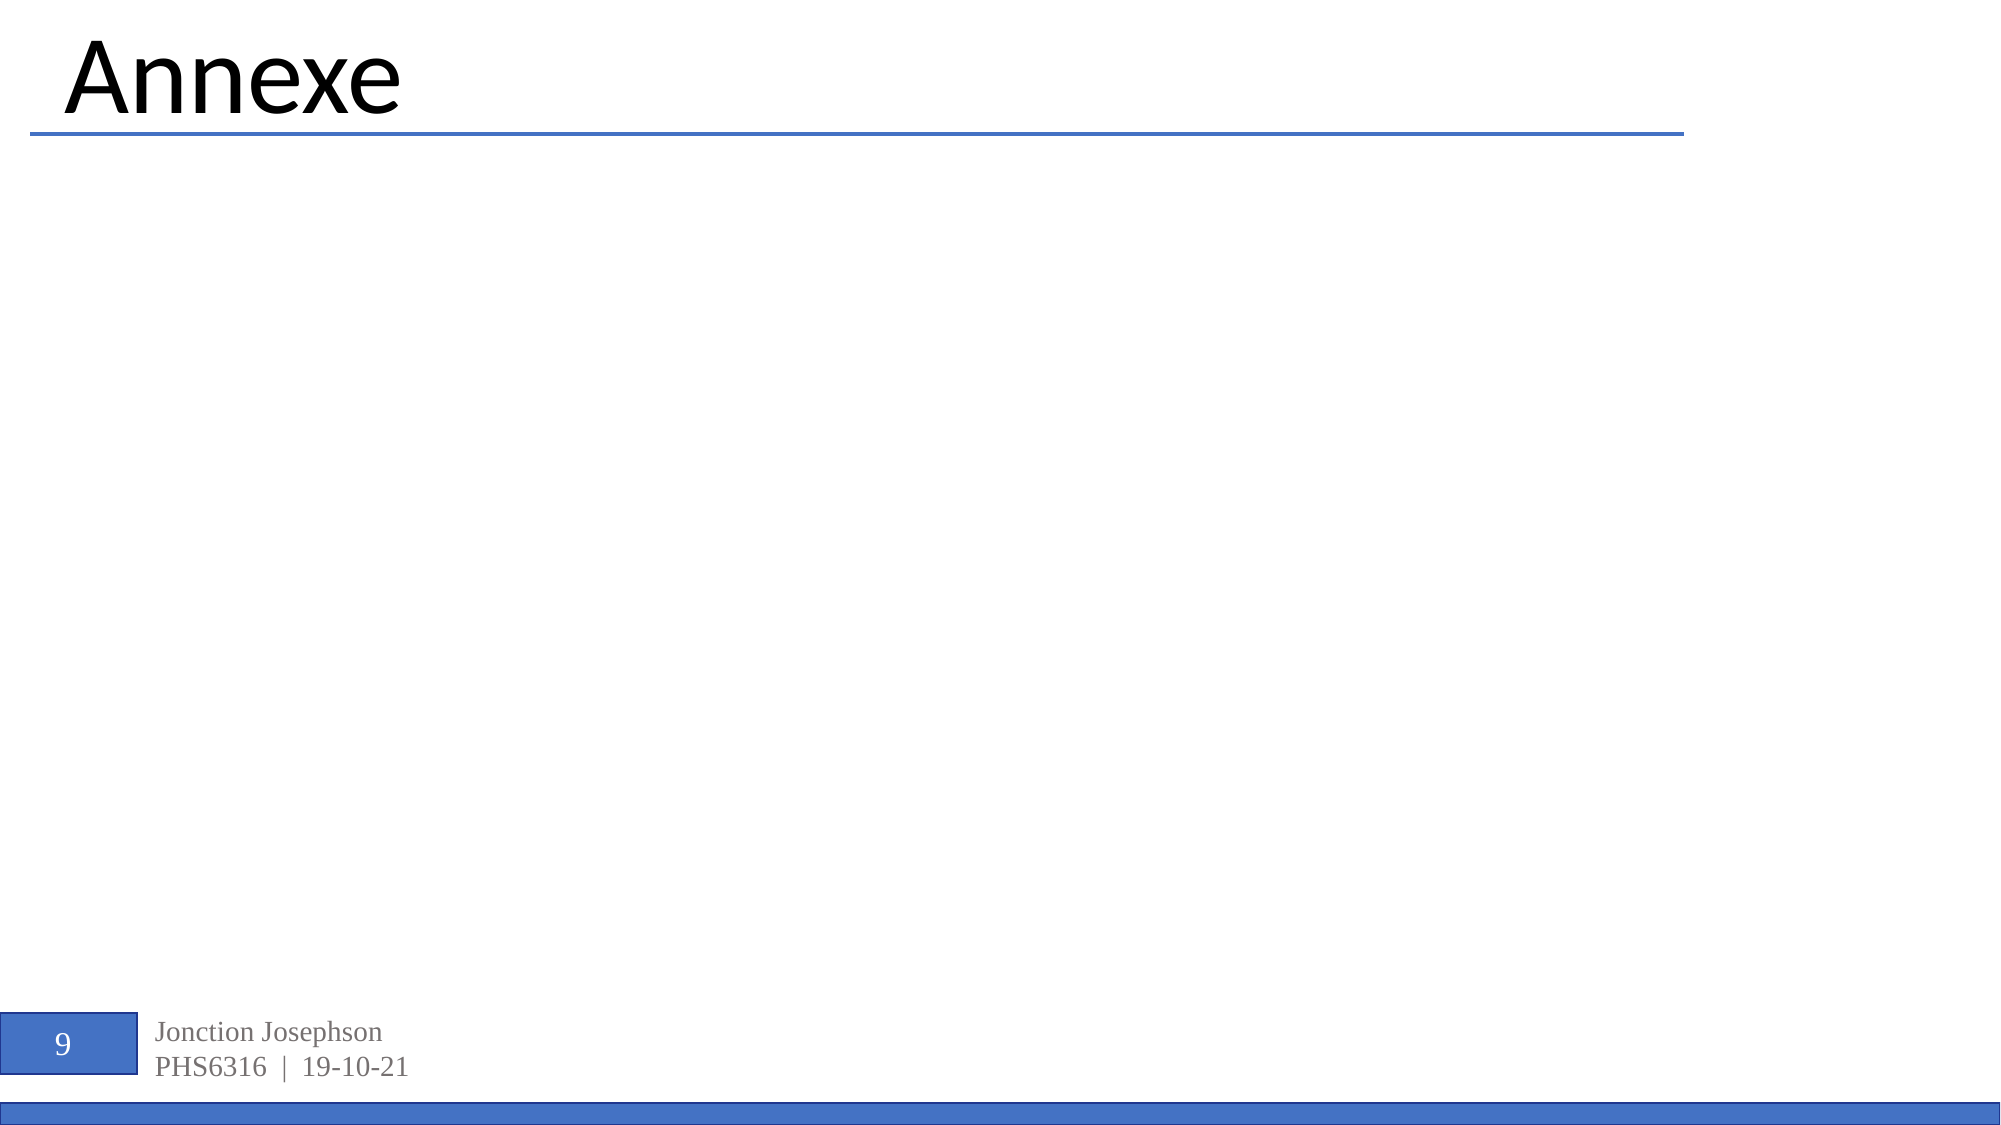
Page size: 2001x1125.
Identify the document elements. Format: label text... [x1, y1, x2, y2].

footer Jonction Josephson PHS6316 | 19-10-21 [140, 1005, 593, 1086]
slide_number 9 [40, 1014, 132, 1075]
title Annexe [49, 0, 1621, 171]
